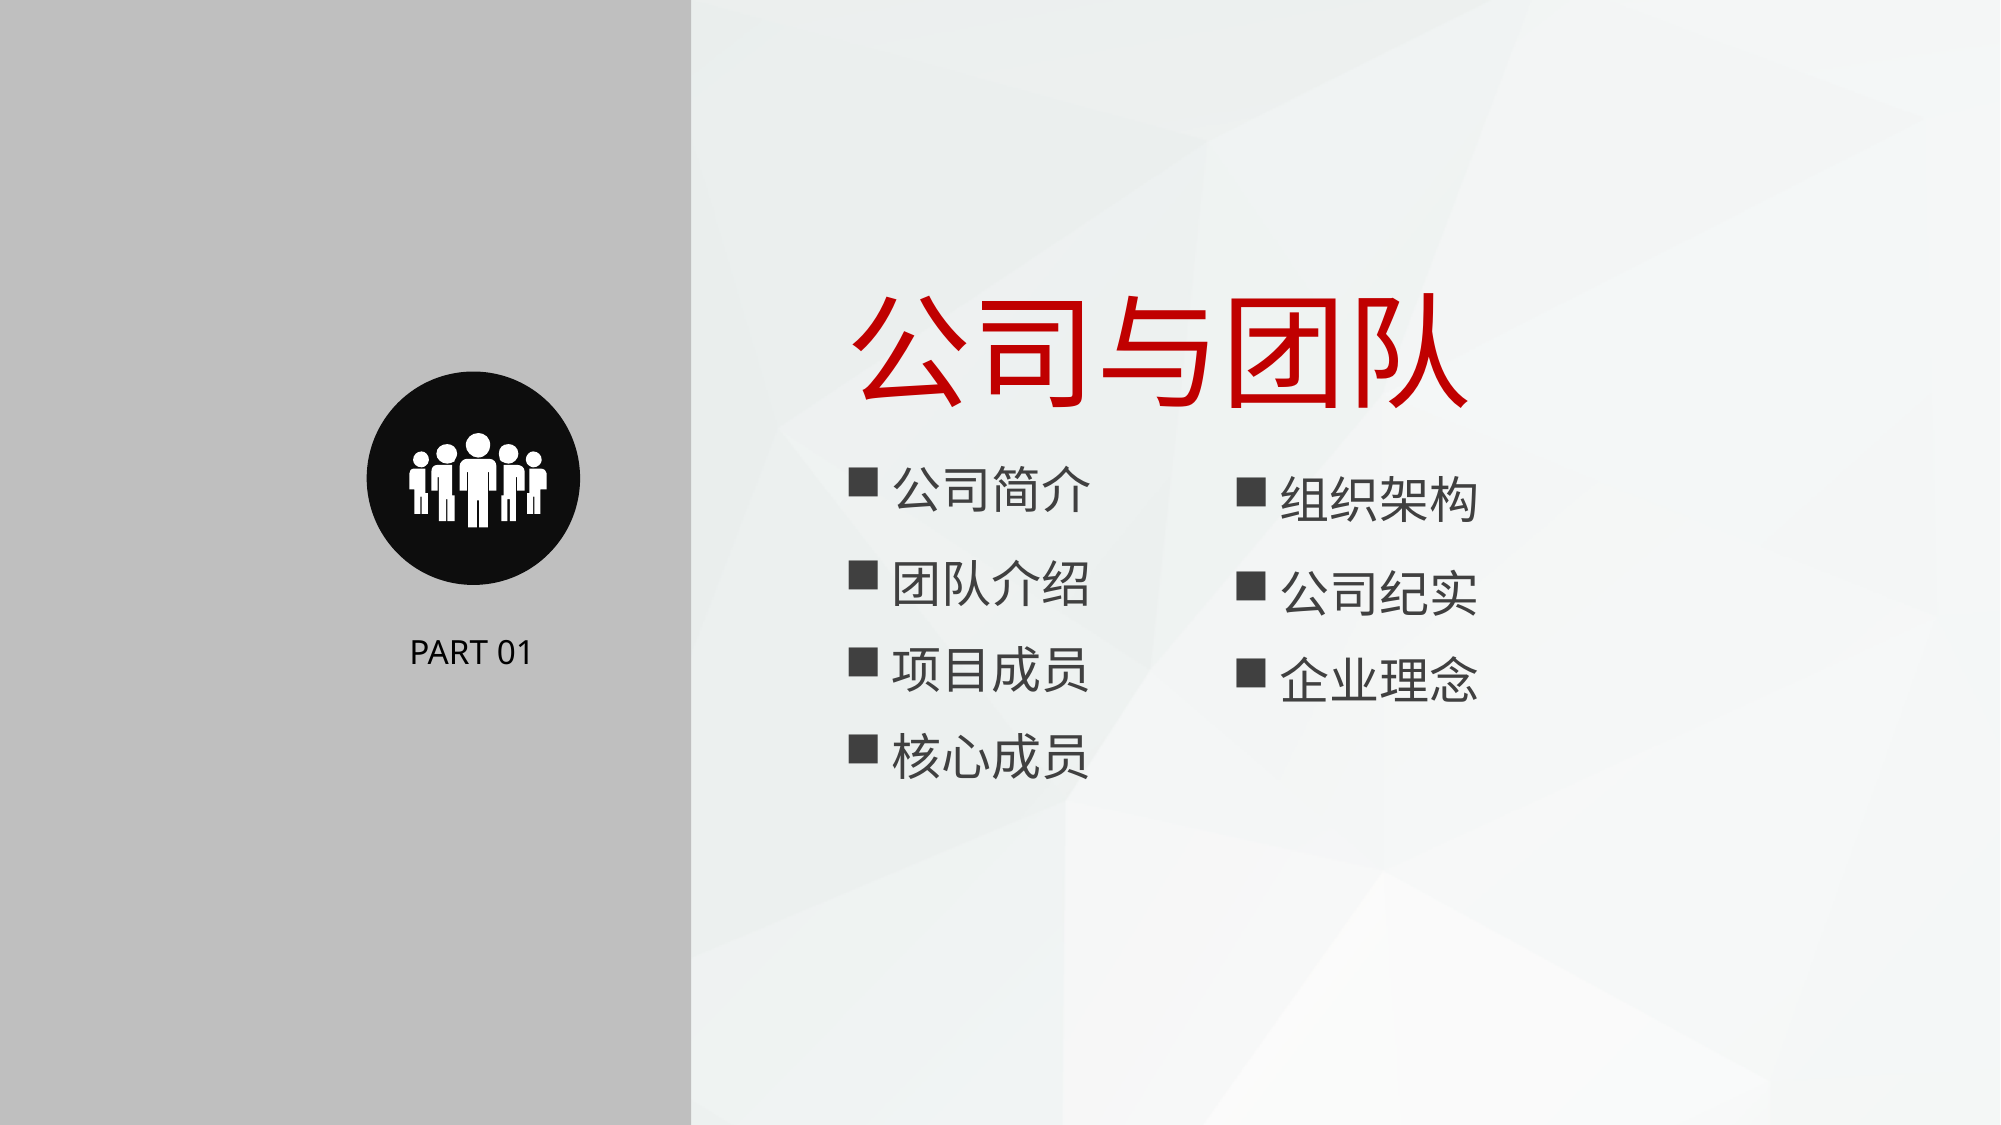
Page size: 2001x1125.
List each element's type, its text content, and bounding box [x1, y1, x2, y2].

text_box 公司纪实 [1217, 555, 1495, 631]
text_box 公司与团队 [831, 266, 1487, 432]
text_box 项目成员 [829, 631, 1107, 706]
text_box 团队介绍 [829, 544, 1107, 620]
text_box PART 01 [409, 631, 558, 672]
text_box 组织架构 [1218, 461, 1495, 536]
picture [692, 0, 2001, 1125]
text_box 核心成员 [829, 717, 1107, 793]
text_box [366, 371, 581, 585]
text_box 企业理念 [1217, 642, 1495, 717]
text_box 公司简介 [829, 451, 1107, 527]
